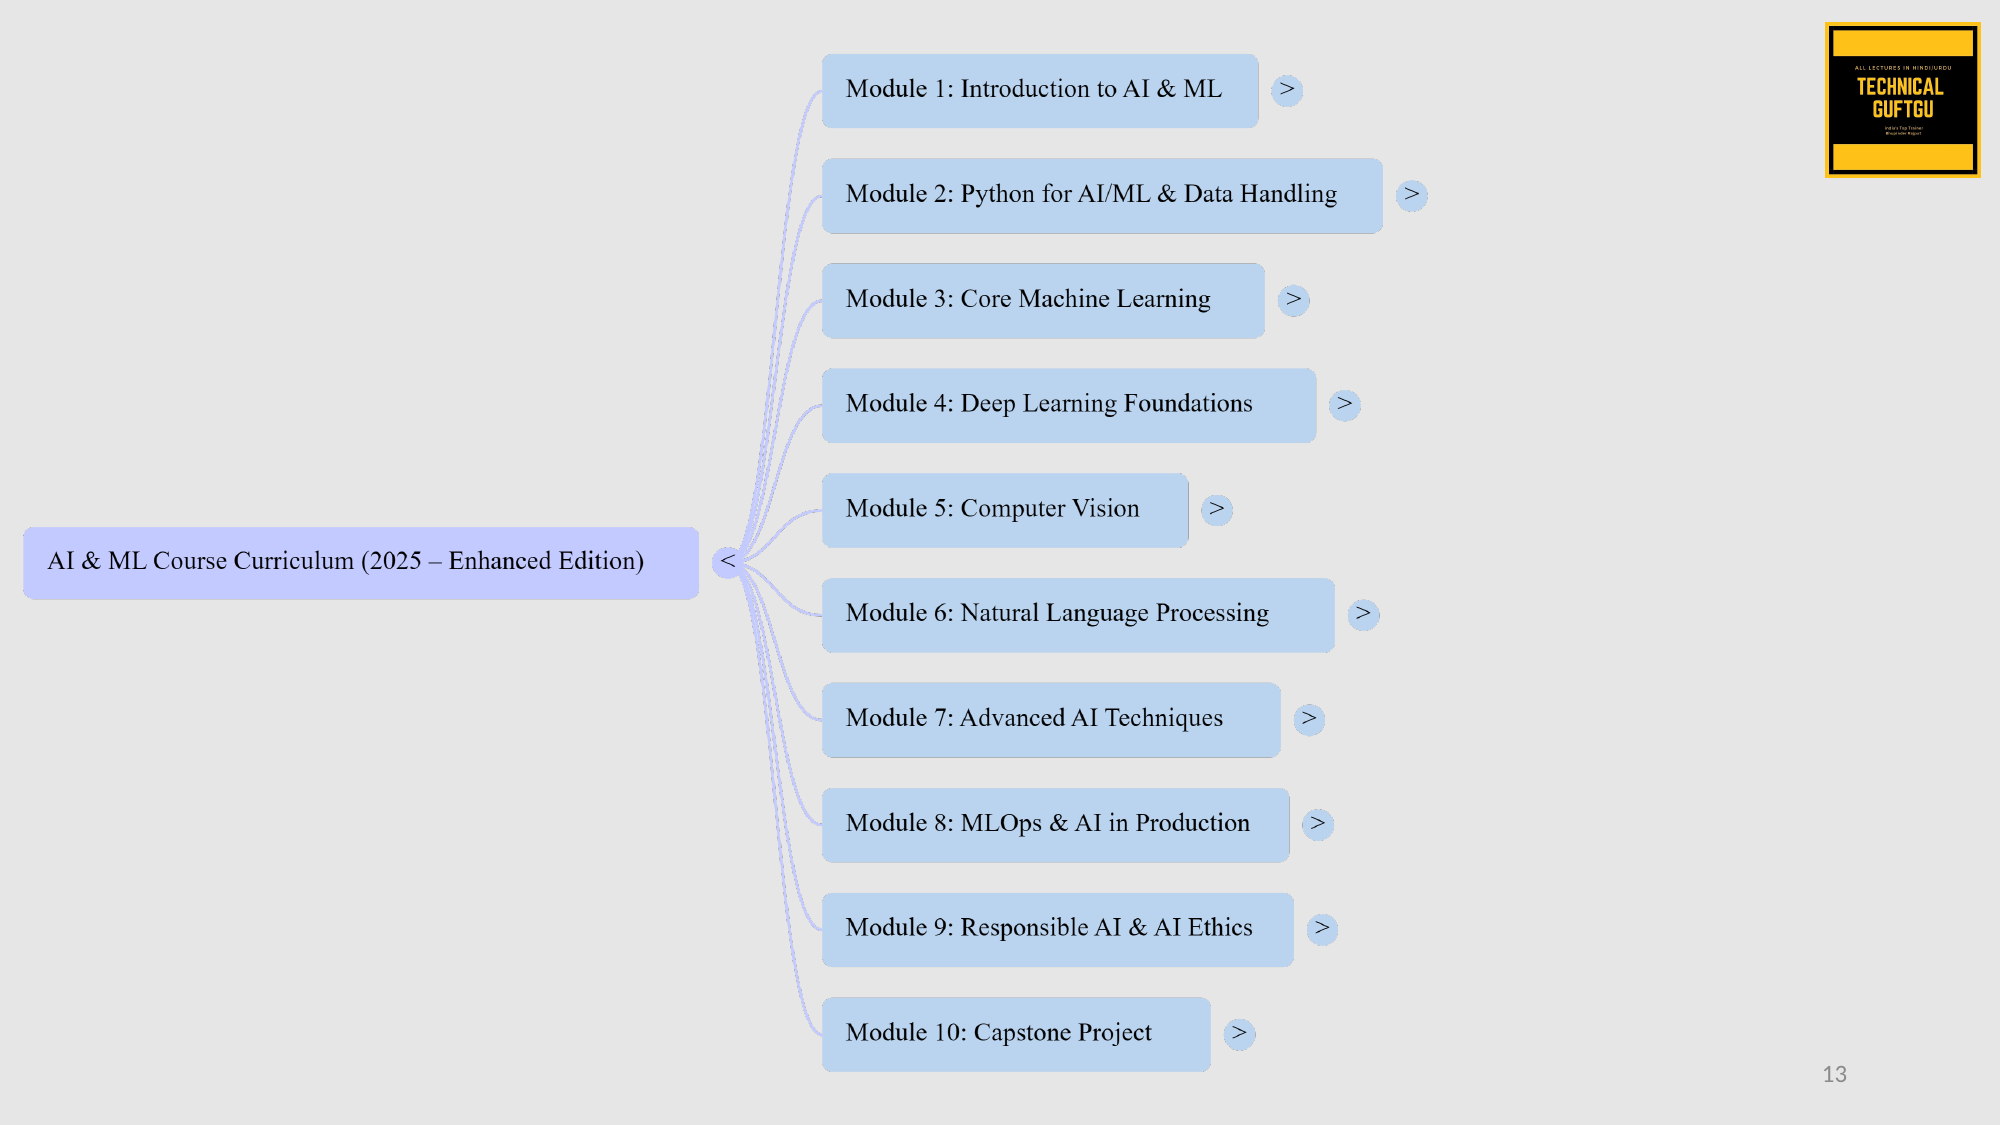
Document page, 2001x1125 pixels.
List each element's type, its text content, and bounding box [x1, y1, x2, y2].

picture [0, 37, 1450, 1088]
slide_number 13 [1412, 1042, 1863, 1103]
picture [1825, 22, 1981, 178]
